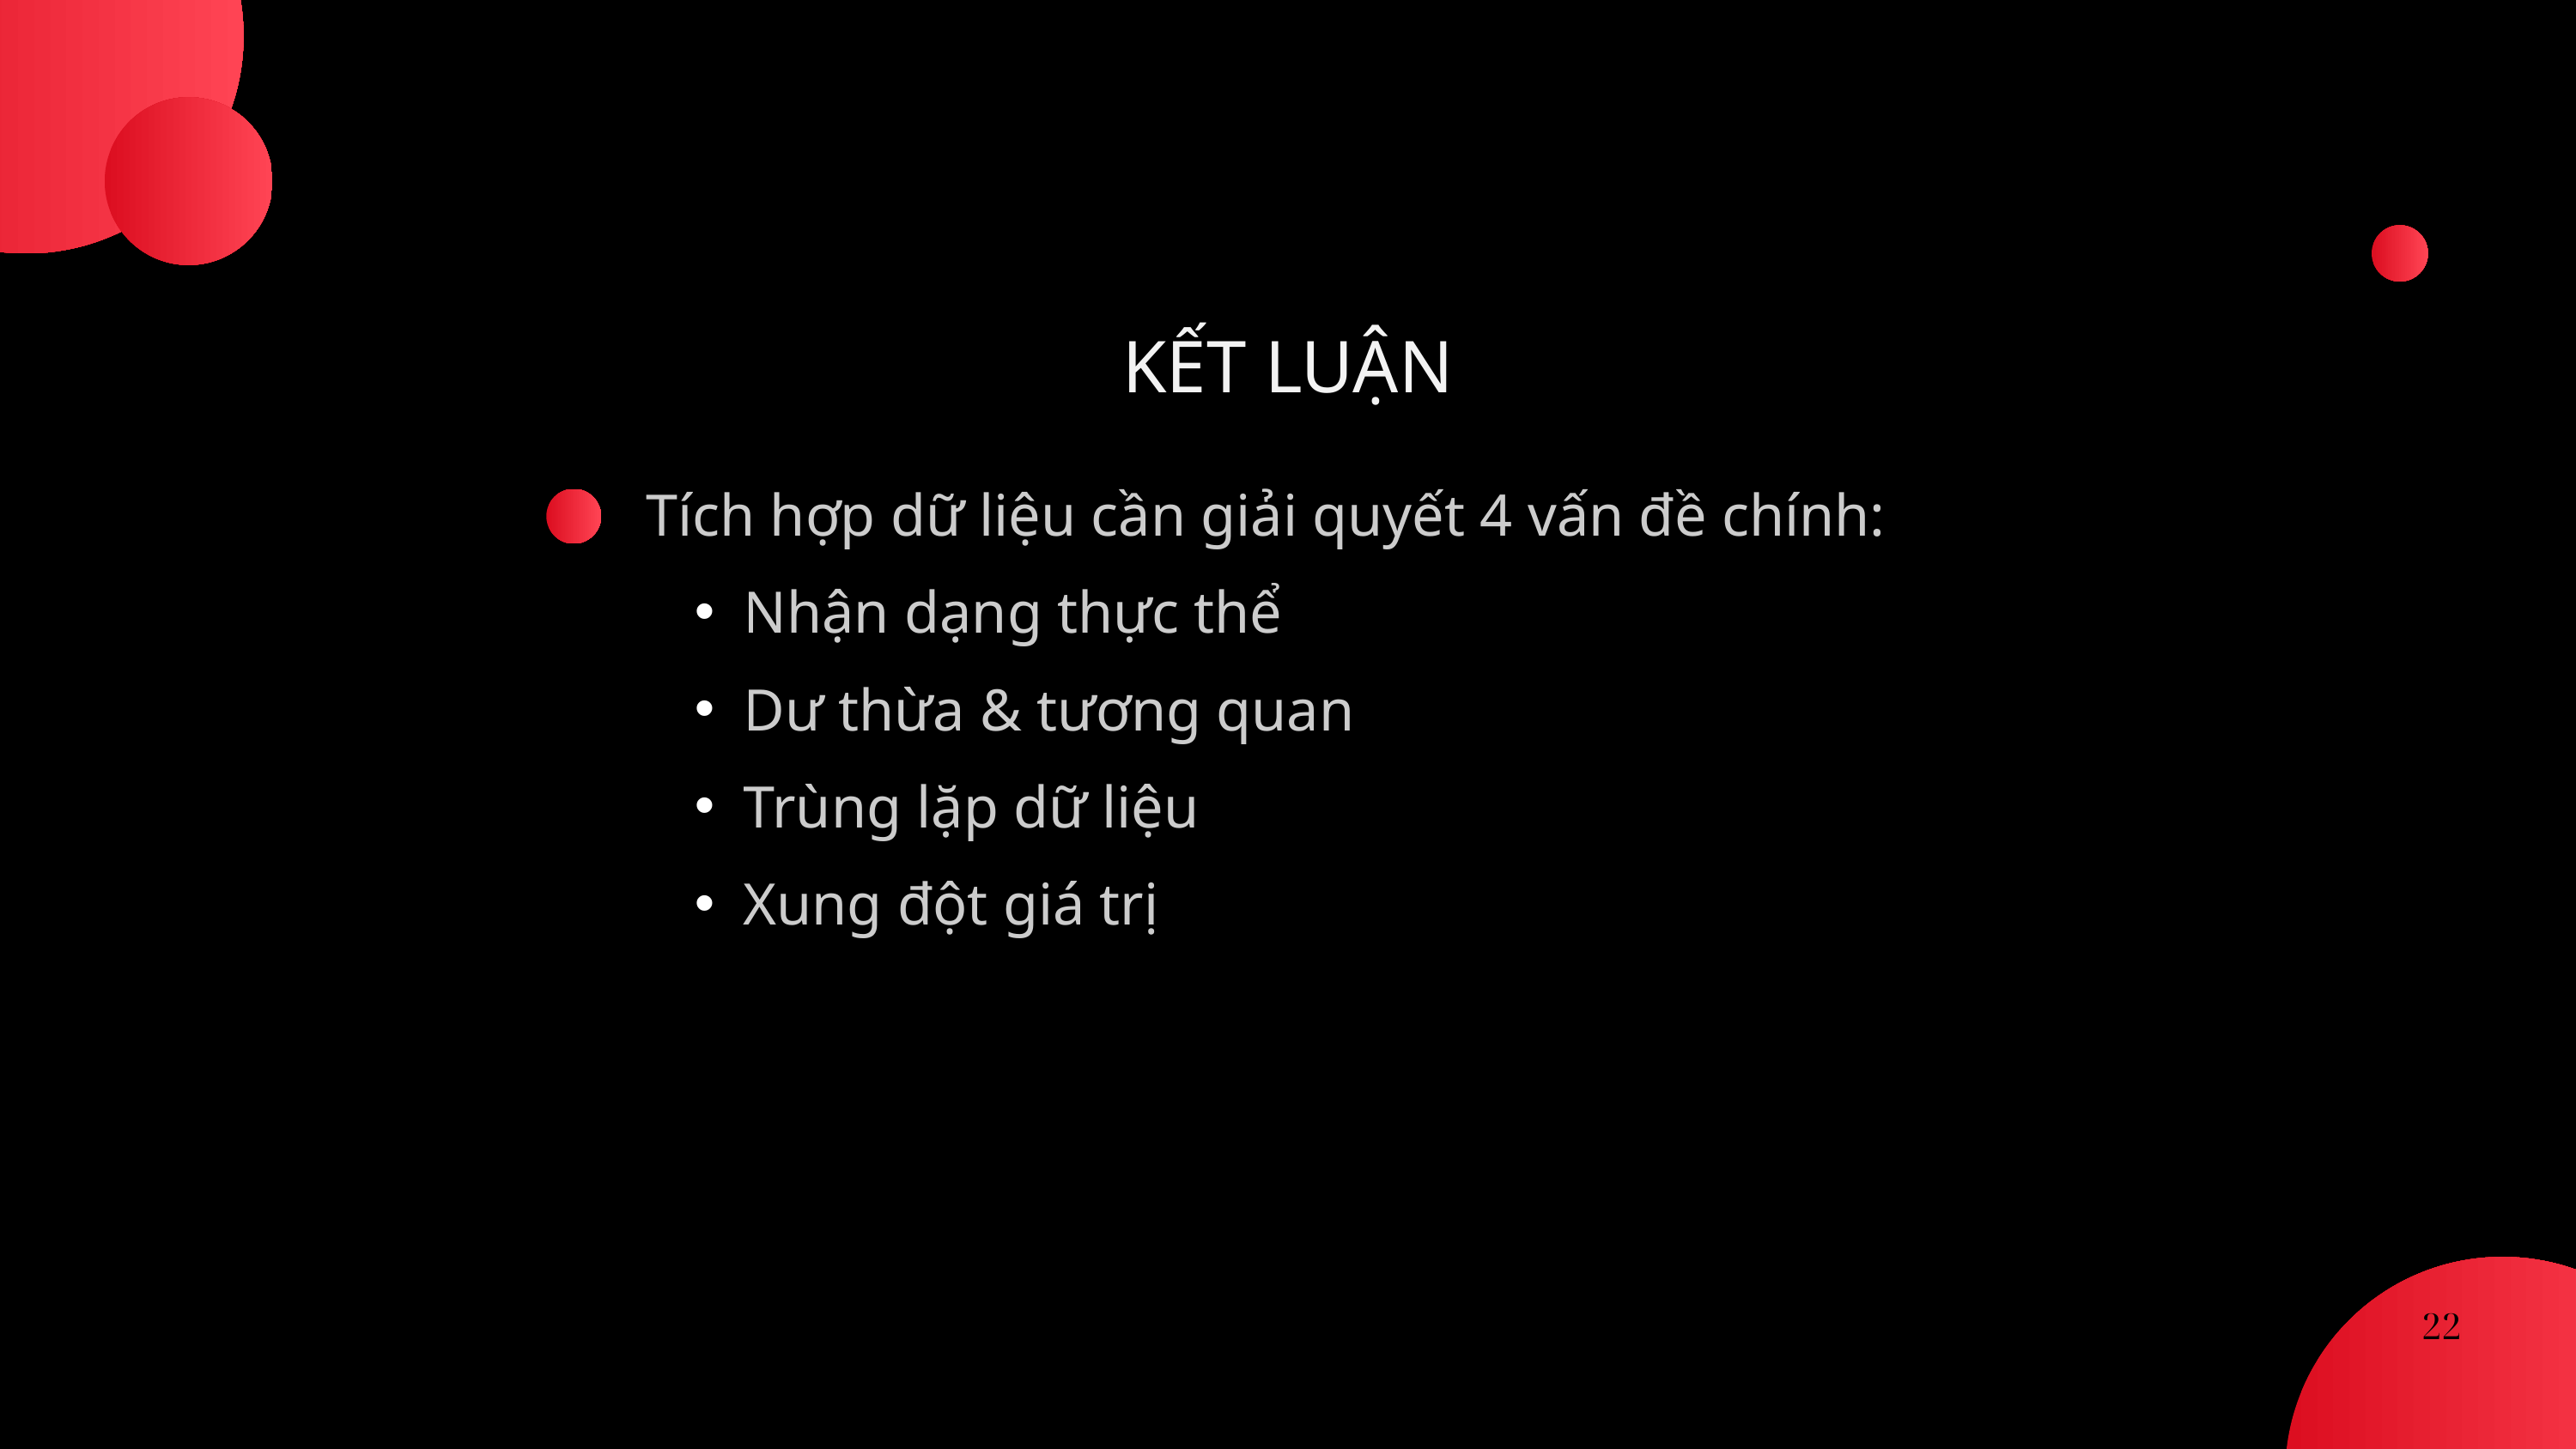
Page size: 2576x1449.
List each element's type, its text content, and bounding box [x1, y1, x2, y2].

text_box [2371, 225, 2428, 282]
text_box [0, 0, 244, 254]
text_box Tích hợp dữ liệu cần giải quyết 4 vấn đề chính: Nhận dạng thực thể Dư thừa & tương quan Trùng lặp dữ liệu Xung đột giá trị [646, 450, 1930, 1034]
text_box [2284, 1256, 2576, 1449]
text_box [545, 488, 602, 544]
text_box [104, 97, 273, 265]
text_box KẾT LUẬN [285, 321, 2291, 494]
